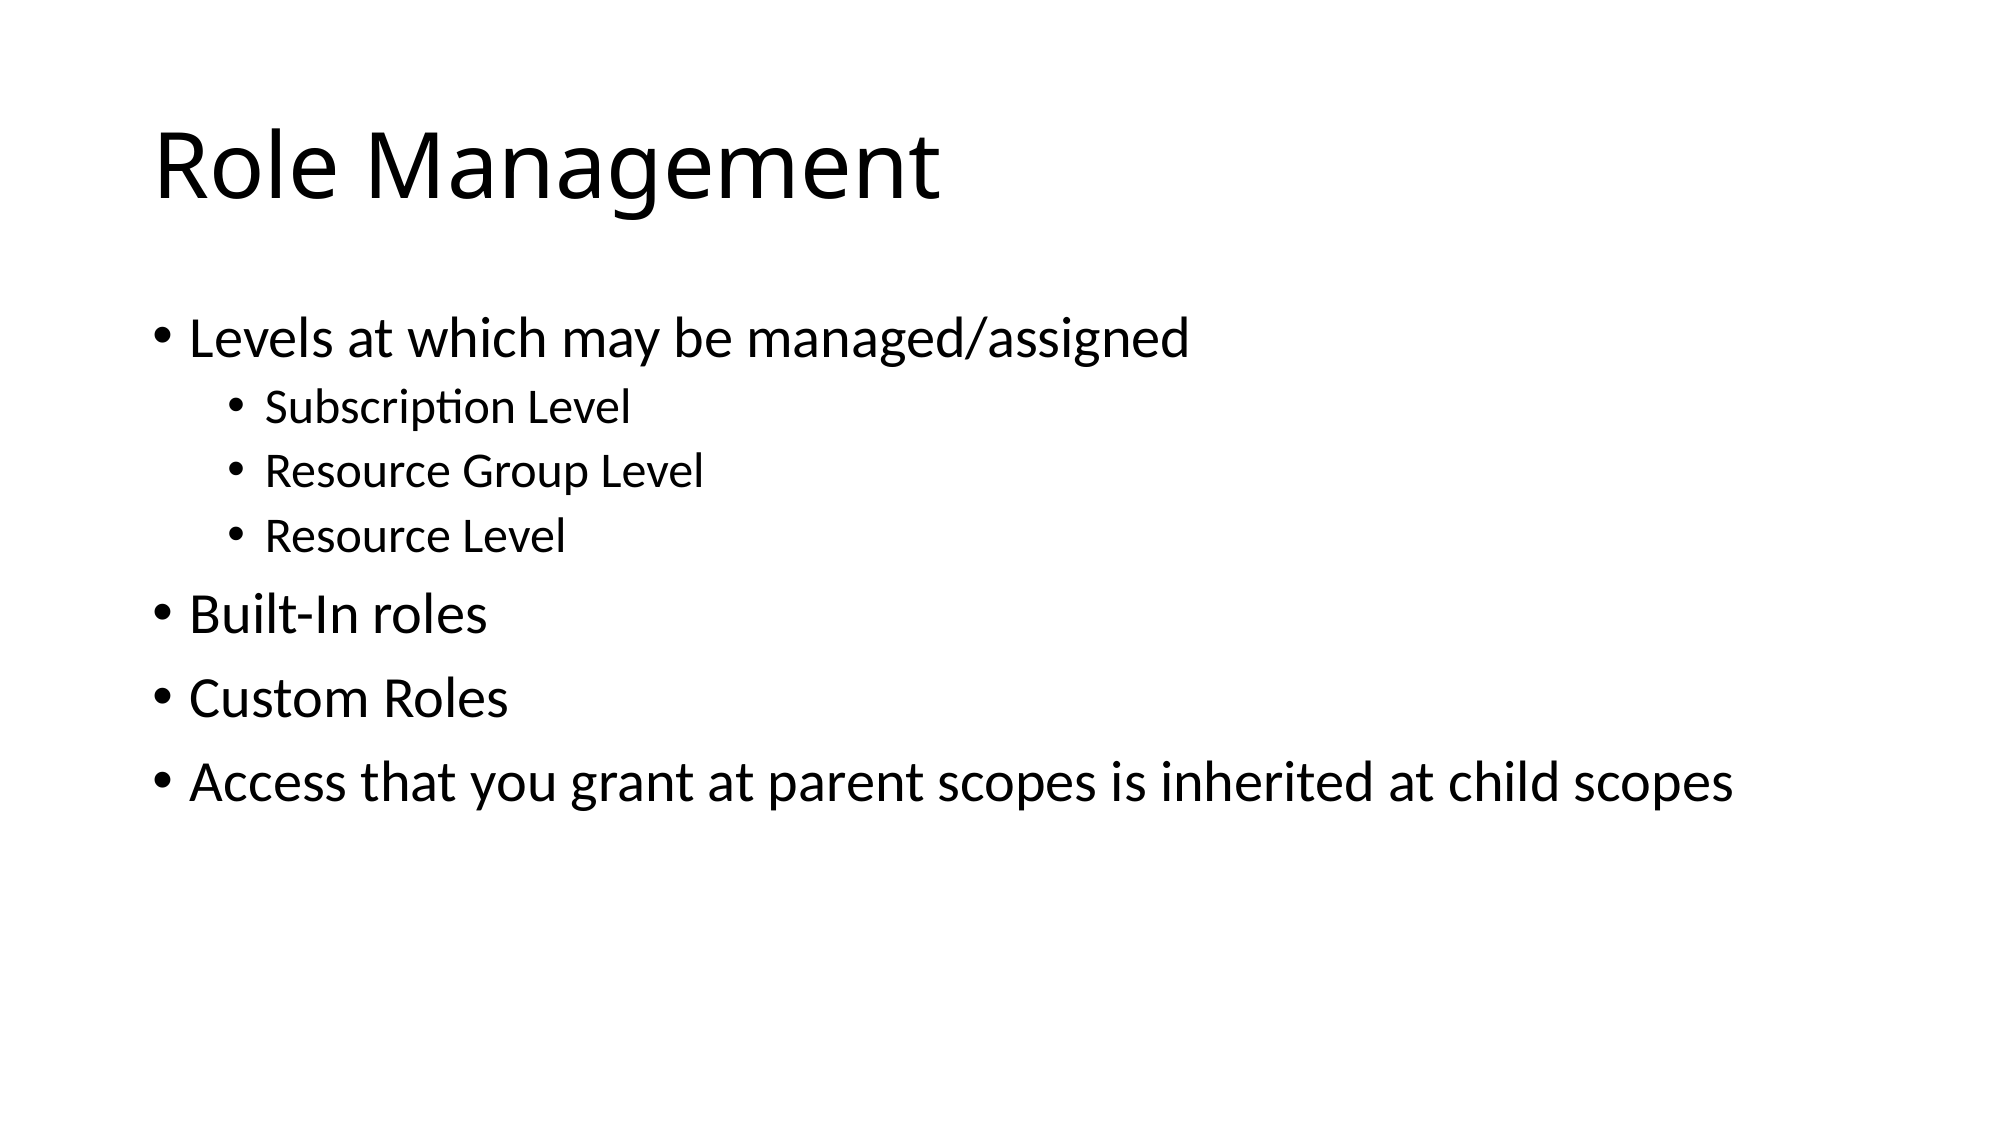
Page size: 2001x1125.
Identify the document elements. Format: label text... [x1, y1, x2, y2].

title Role Management [137, 59, 1863, 278]
list Levels at which may be managed/assigned Subscription Level Resource Group Level Resource Level Built-In roles Custom Roles Access that you grant at parent scopes is inherited at child scopes [137, 299, 1863, 1014]
